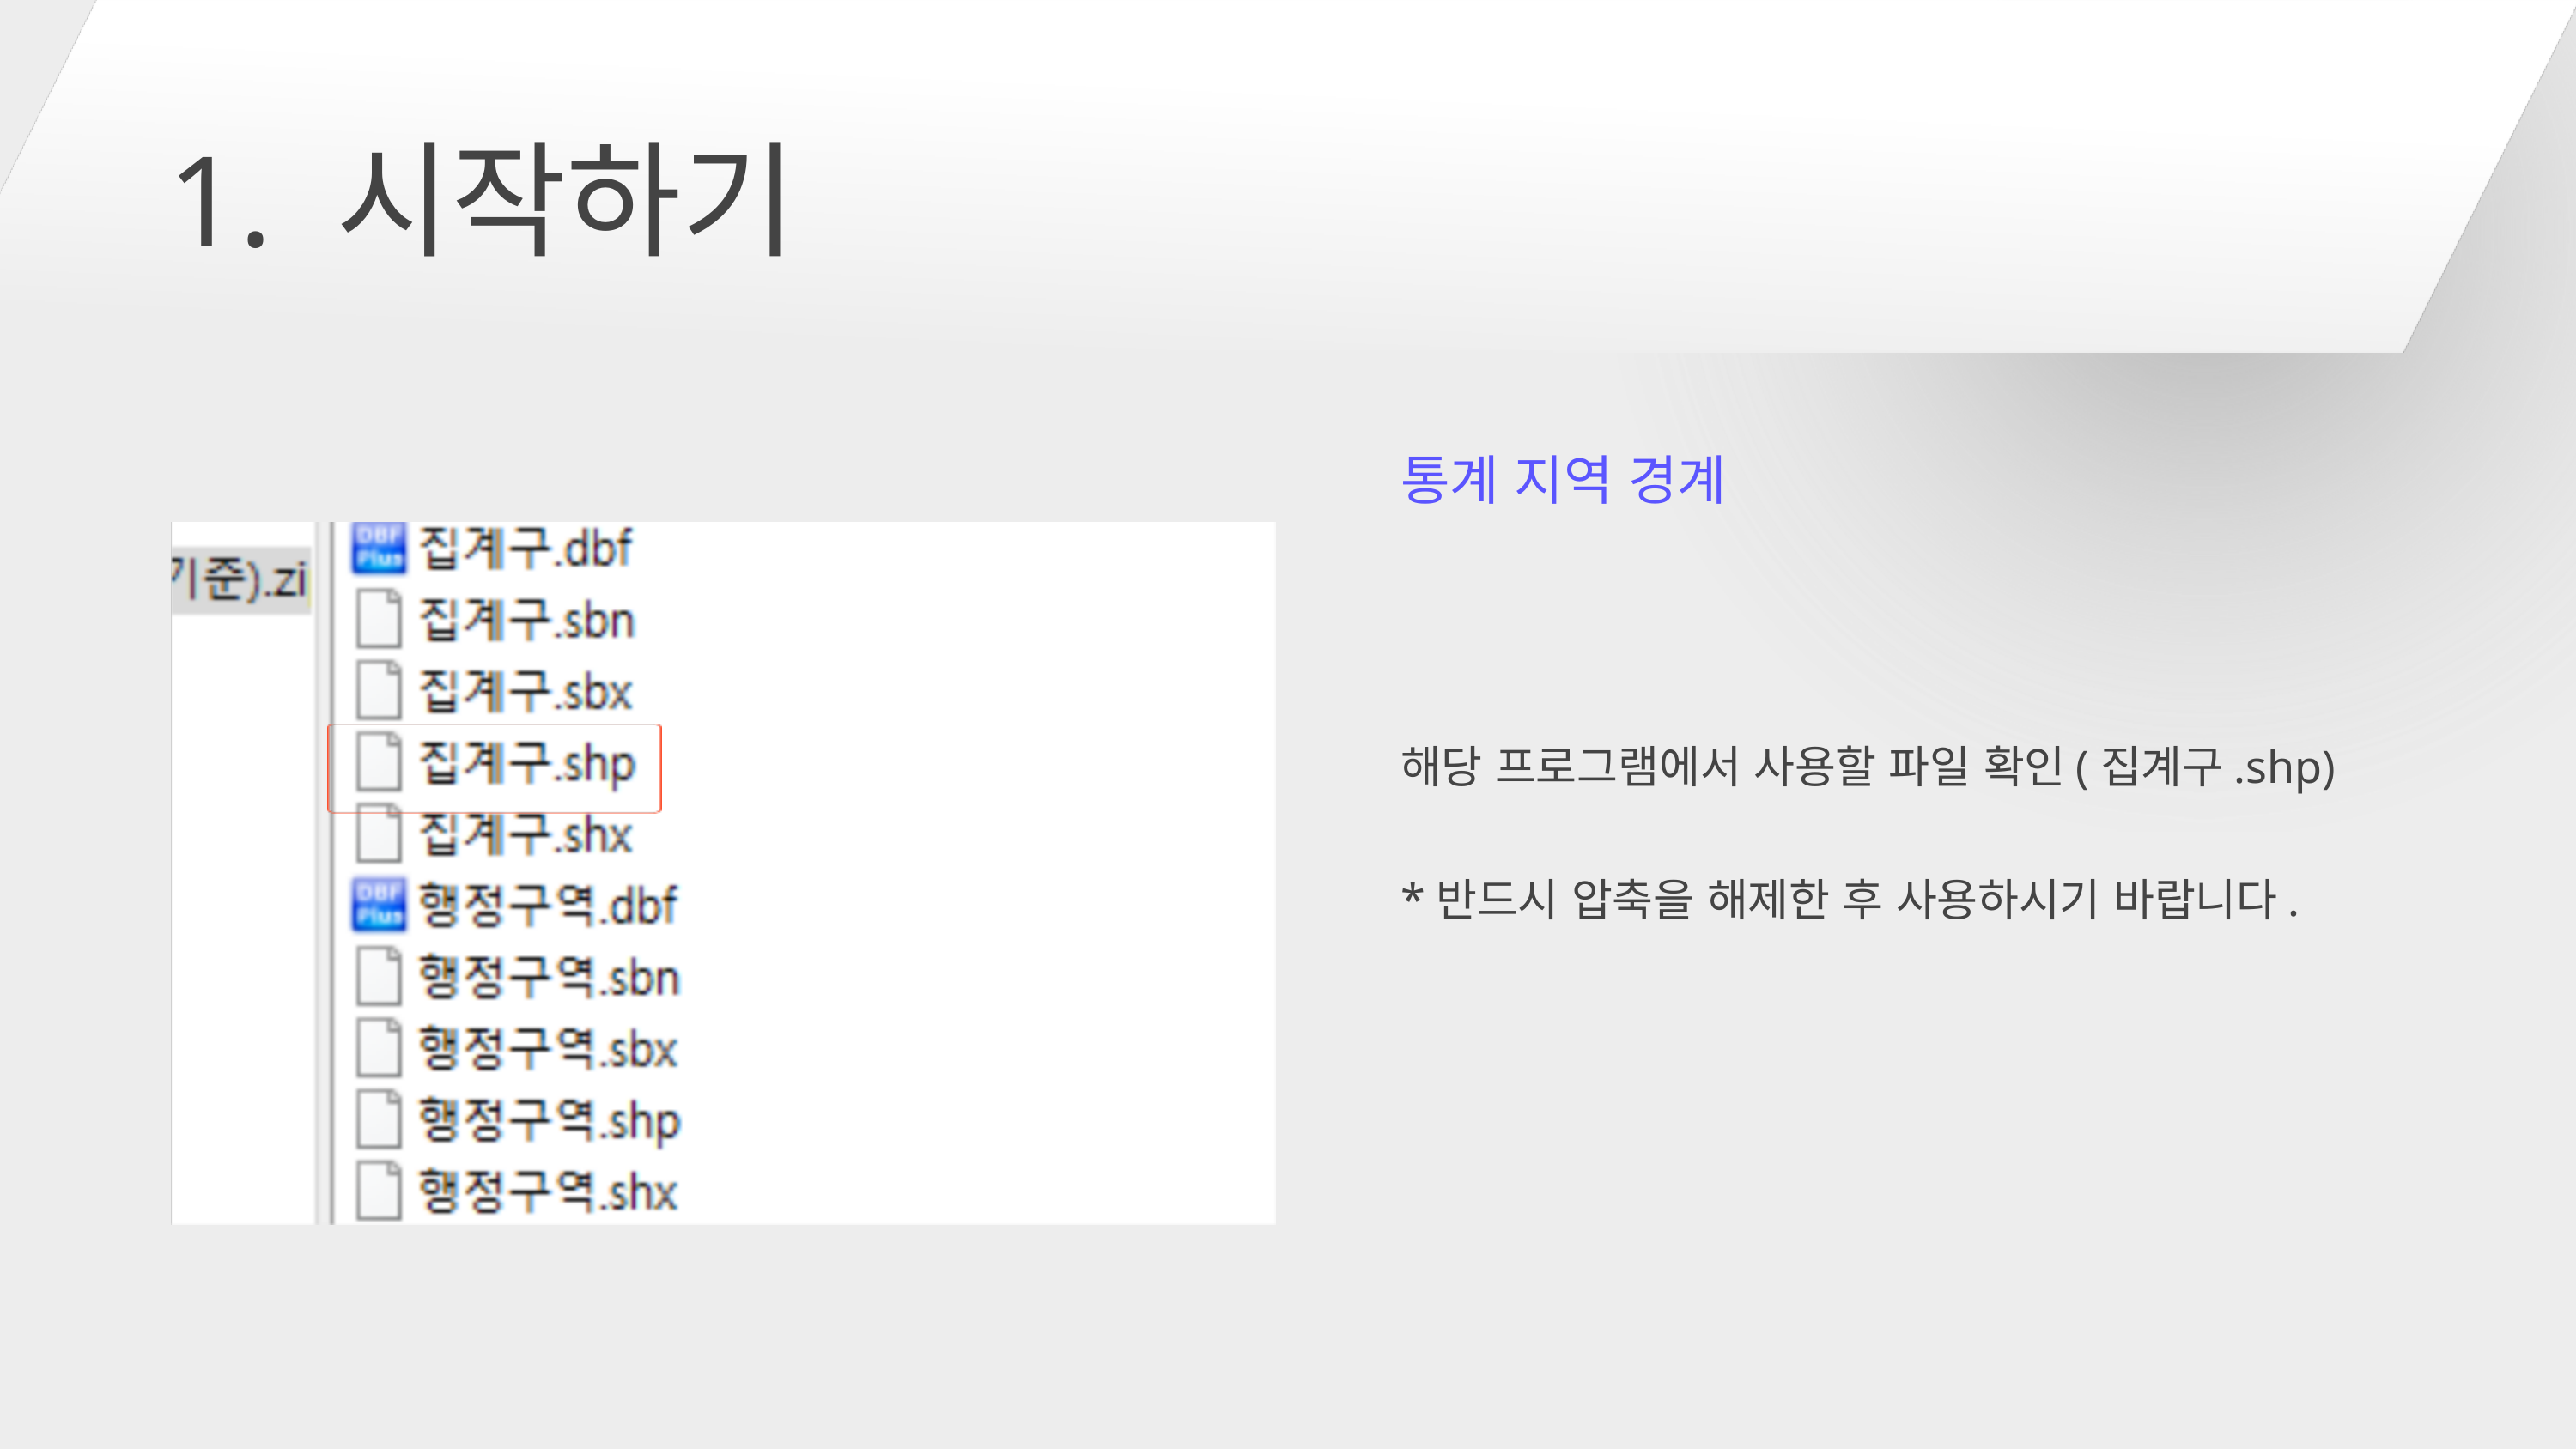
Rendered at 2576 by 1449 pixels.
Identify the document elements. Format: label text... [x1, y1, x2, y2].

picture [167, 522, 1276, 1226]
text_box 통계 지역 경계 [1400, 438, 1572, 513]
picture [0, 0, 2576, 832]
text_box 해당 프로그램에서 사용할 파일 확인(집계구.shp) *반드시 압축을 해제한 후 사용하시기 바랍니다. [1400, 725, 2576, 991]
